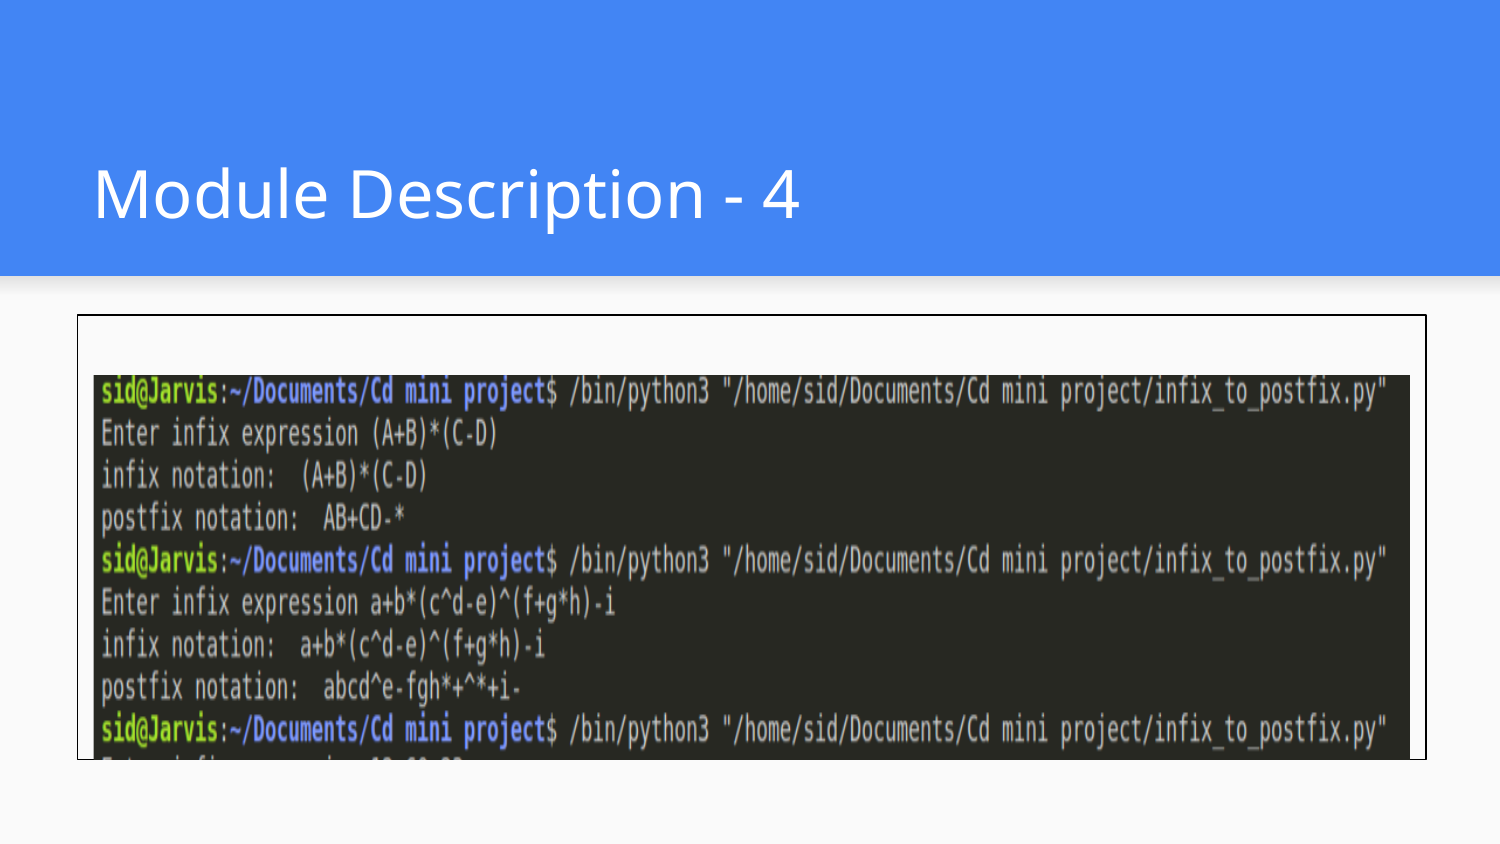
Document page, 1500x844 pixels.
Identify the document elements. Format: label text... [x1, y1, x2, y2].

list [77, 314, 1427, 760]
picture [93, 374, 1411, 760]
title Module Description - 4 [77, 121, 1427, 248]
